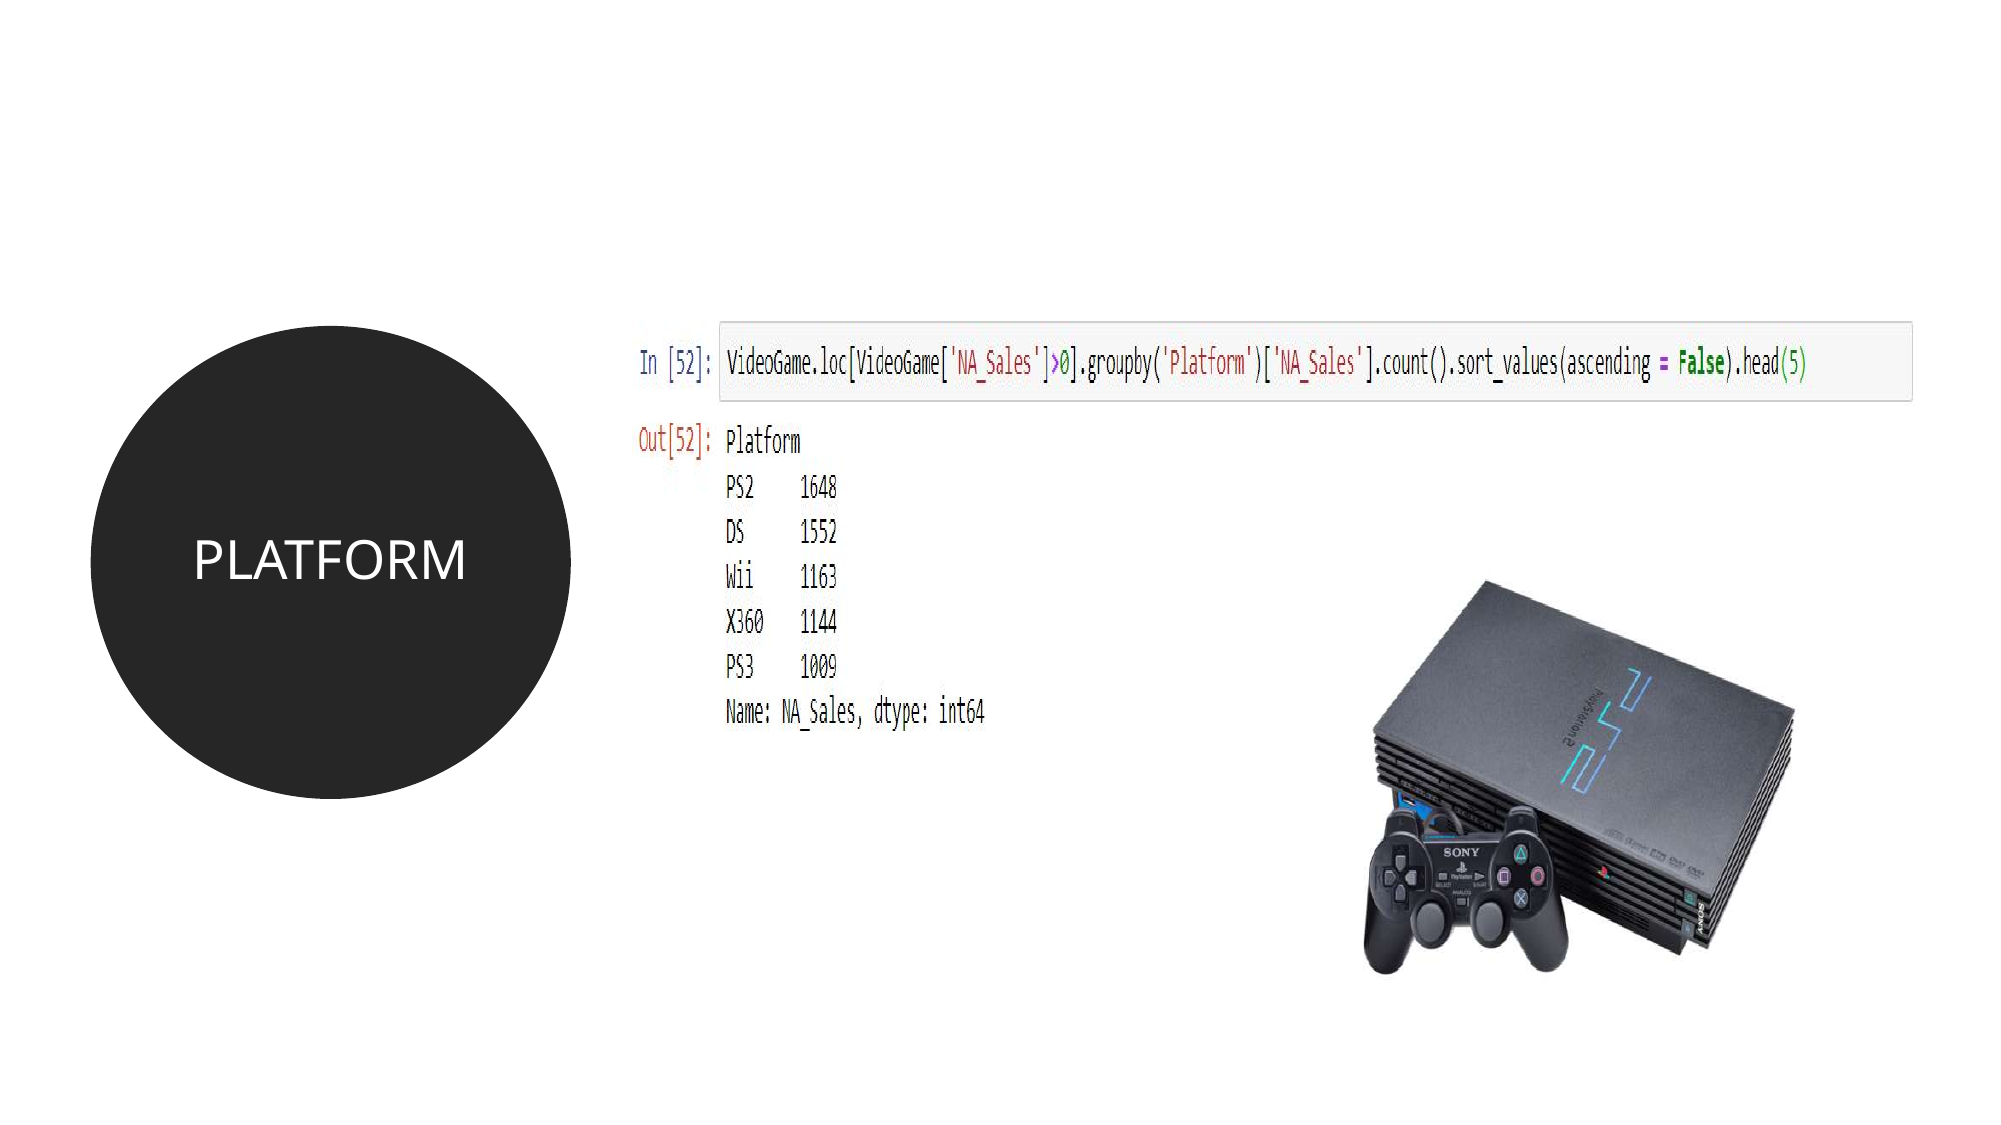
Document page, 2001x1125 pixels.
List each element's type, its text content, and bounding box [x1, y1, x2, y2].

picture [601, 321, 1915, 1007]
text_box PLATFORM [105, 340, 557, 785]
